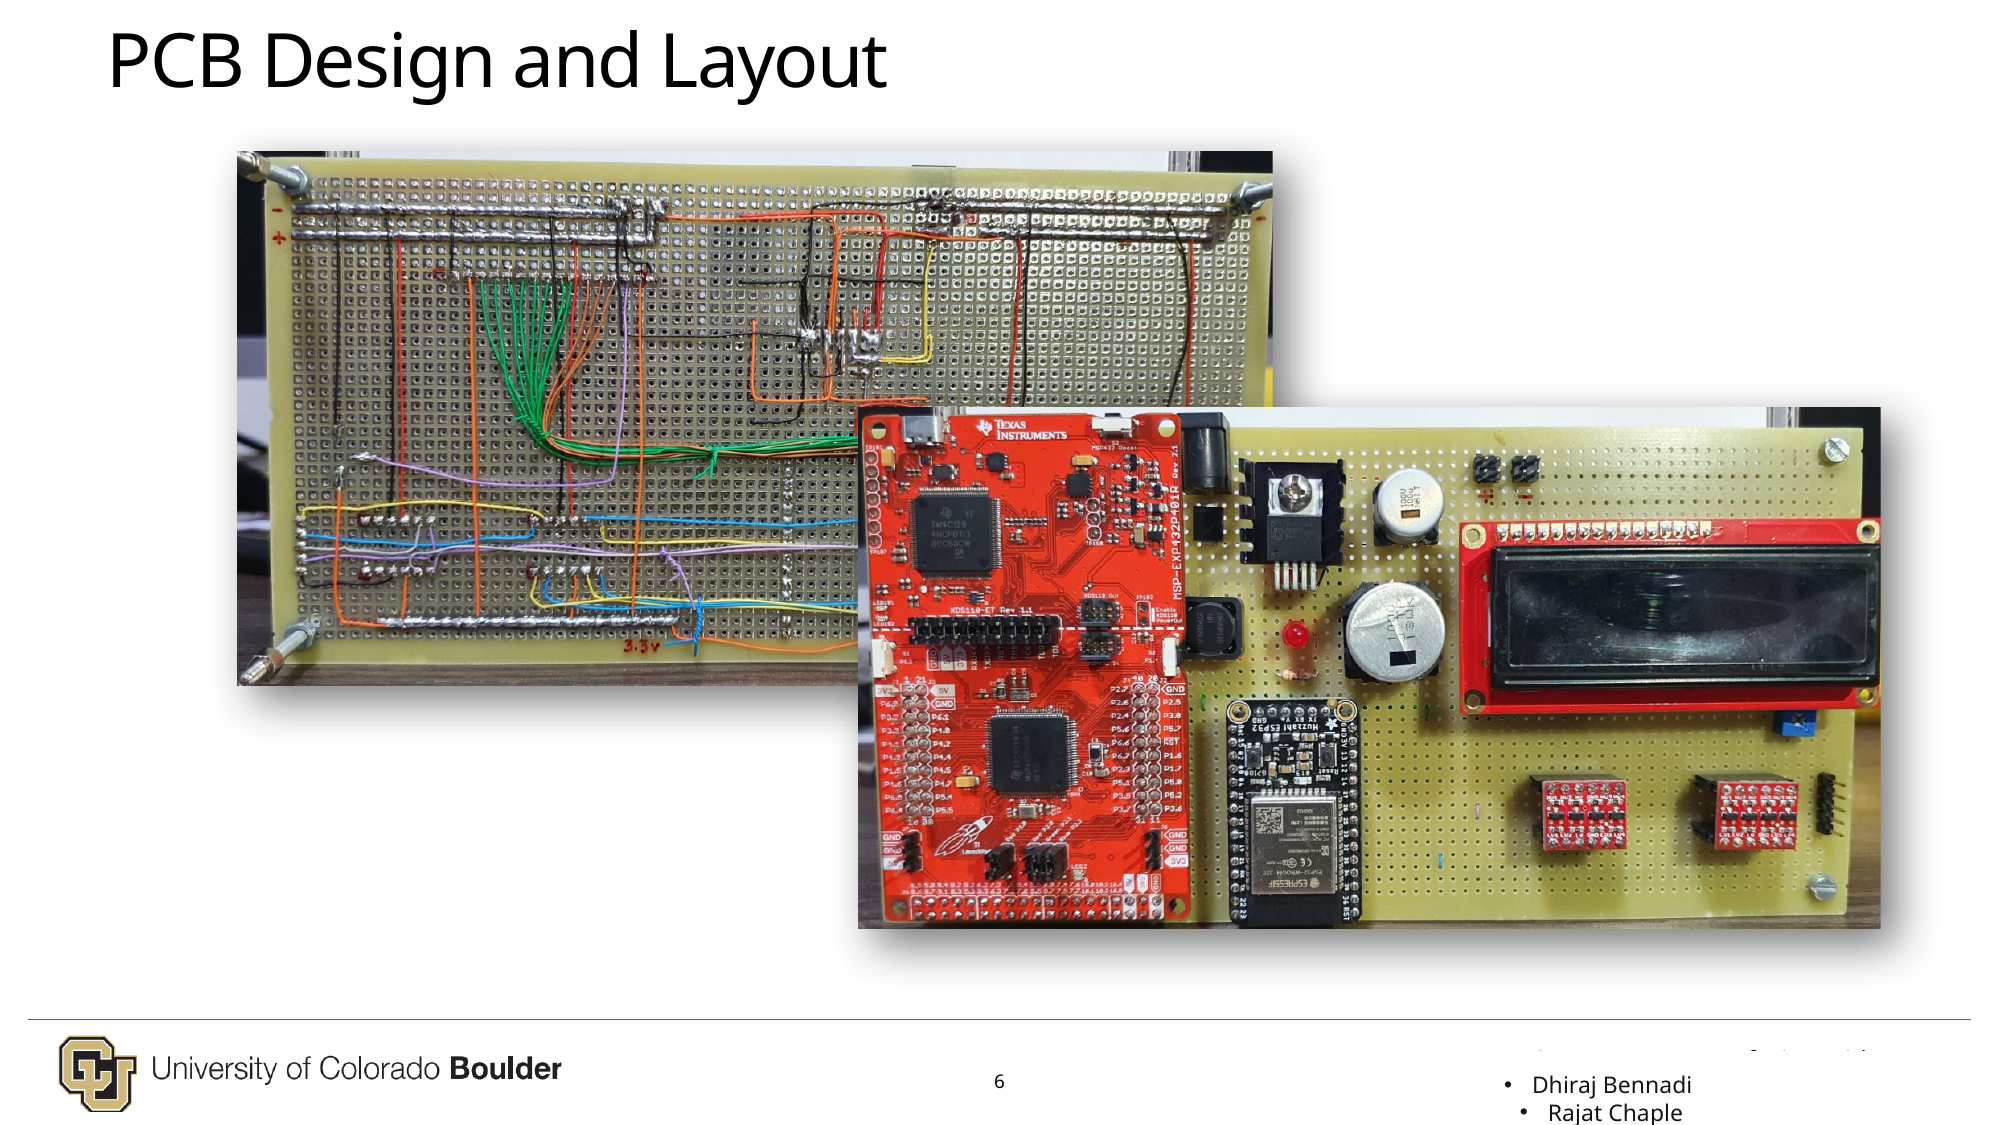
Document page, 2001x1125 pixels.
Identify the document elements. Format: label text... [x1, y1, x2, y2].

title PCB Design and Layout [97, 20, 1901, 140]
picture [236, 151, 1881, 929]
slide_number 6 [978, 1063, 1020, 1105]
